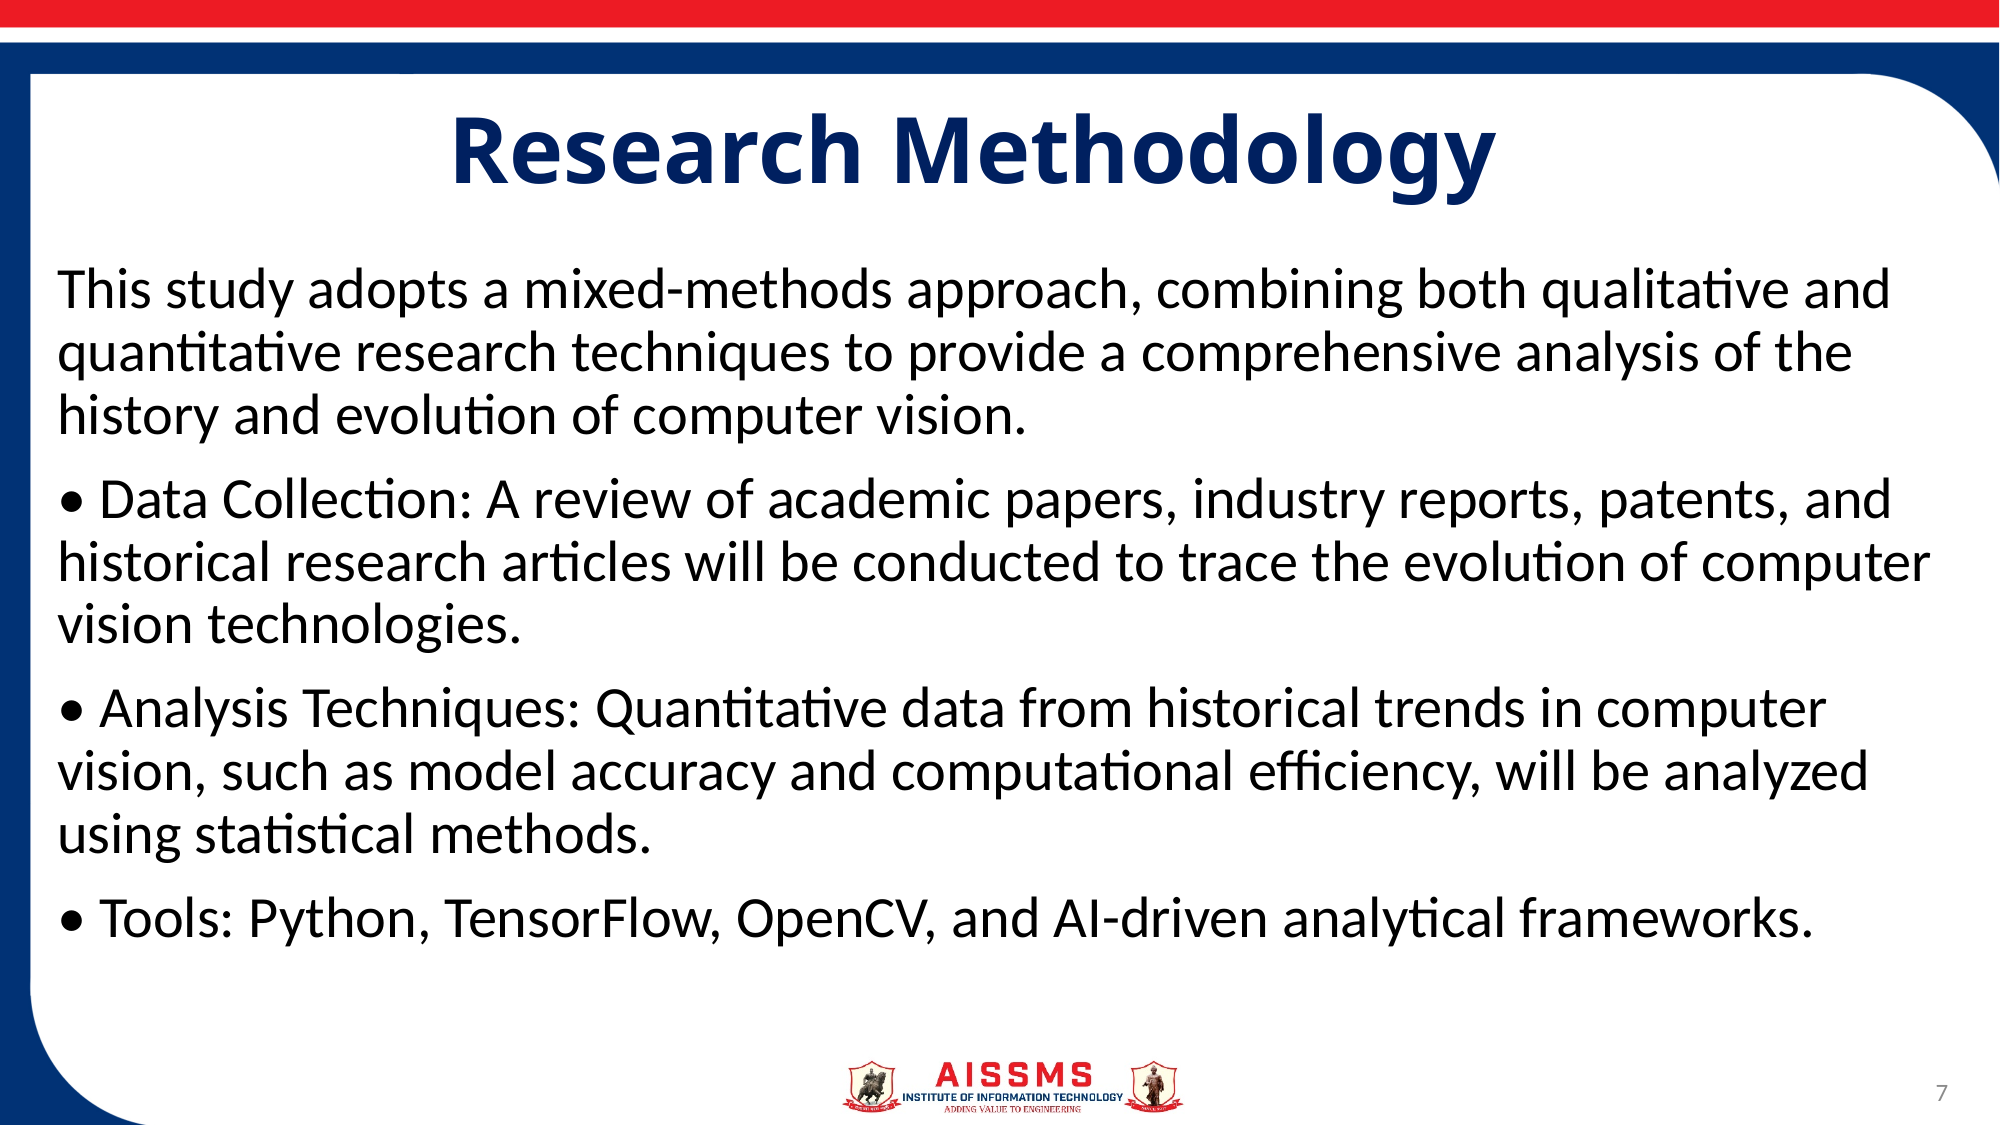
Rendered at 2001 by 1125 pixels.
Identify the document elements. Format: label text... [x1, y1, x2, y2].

picture [0, 0, 2000, 1125]
list This study adopts a mixed-methods approach, combining both qualitative and quantitative research techniques to provide a comprehensive analysis of the history and evolution of computer vision. • Data Collection: A review of academic papers, industry reports, patents, and historical research articles will be conducted to trace the evolution of computer vision technologies. • Analysis Techniques: Quantitative data from historical trends in computer vision, such as model accuracy and computational efficiency, will be analyzed using statistical methods. • Tools: Python, TensorFlow, OpenCV, and AI-driven analytical frameworks. [42, 250, 1984, 1035]
slide_number 7 [1844, 1069, 1964, 1113]
title Research Methodology [42, 83, 1905, 225]
